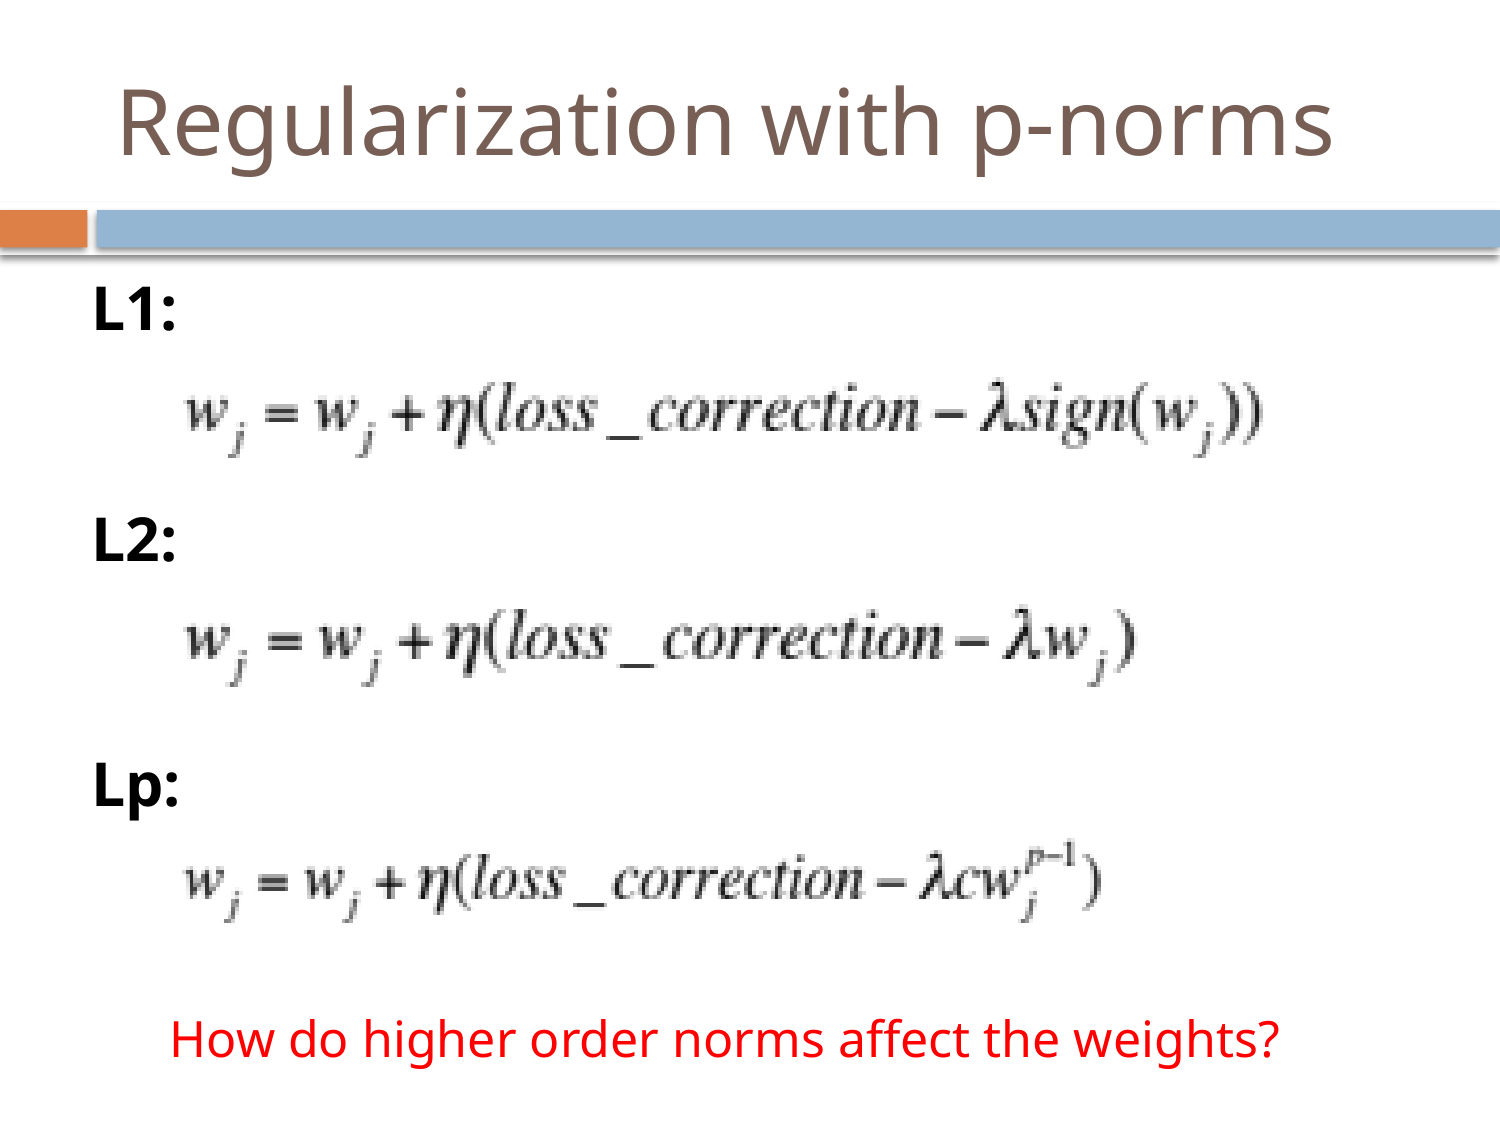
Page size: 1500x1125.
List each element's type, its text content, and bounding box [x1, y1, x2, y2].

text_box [175, 826, 1110, 928]
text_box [175, 364, 1268, 464]
list L1: L2: Lp: [76, 262, 1438, 827]
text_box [175, 590, 1143, 693]
text_box How do higher order norms affect the weights? [155, 999, 1296, 1075]
title Regularization with p-norms [100, 37, 1438, 200]
